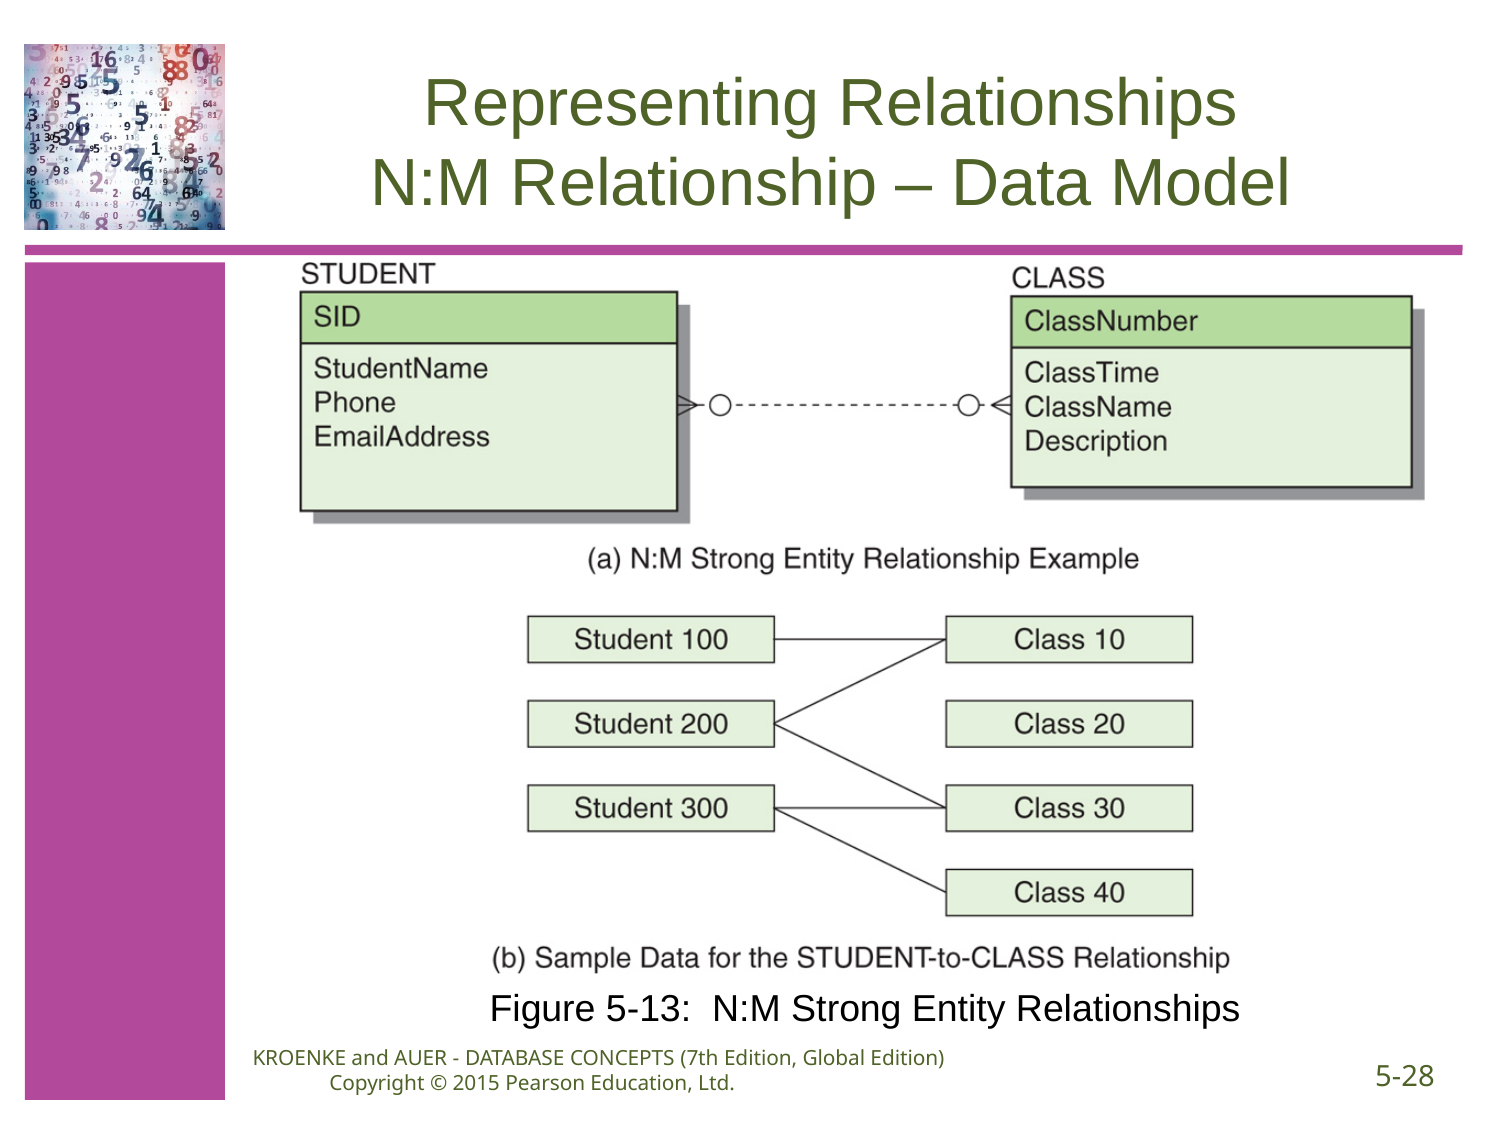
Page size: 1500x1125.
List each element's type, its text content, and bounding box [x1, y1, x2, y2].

text_box Figure 5-13: N:M Strong Entity Relationships [474, 990, 1313, 1037]
slide_number 5-28 [1287, 1049, 1451, 1103]
footer KROENKE and AUER - DATABASE CONCEPTS (7th Edition, Global Edition) Copyright © 2015 Pearson Education, Ltd. [237, 1037, 1088, 1104]
title Representing Relationships N:M Relationship – Data Model [237, 44, 1426, 233]
picture [24, 44, 225, 230]
picture [299, 262, 1426, 981]
